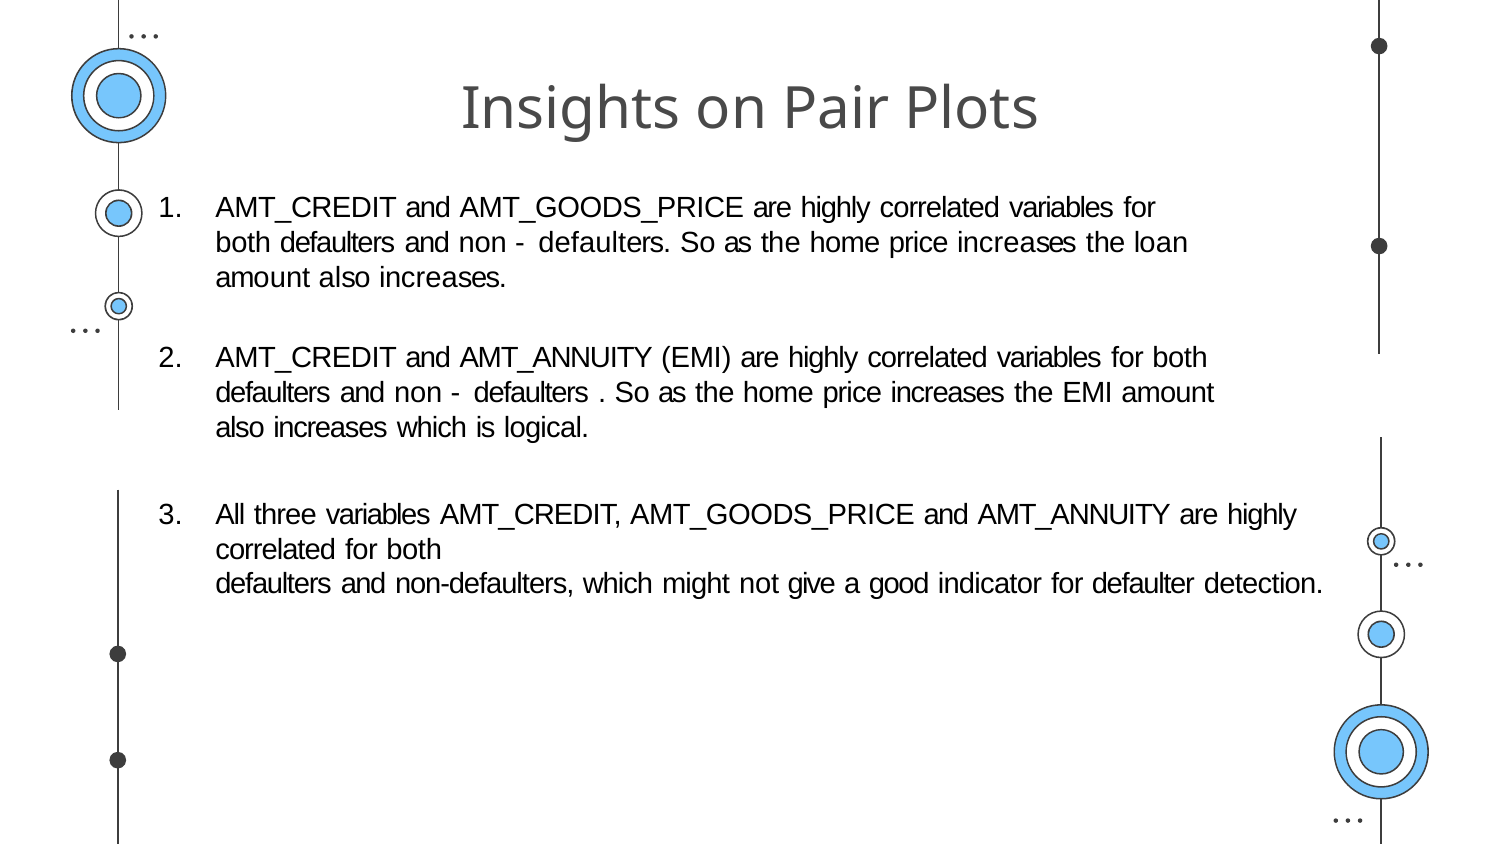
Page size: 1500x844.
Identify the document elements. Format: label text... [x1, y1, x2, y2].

text_box AMT_CREDIT and AMT_GOODS_PRICE are highly correlated variables for both defaulters and non - defaulters. So as the home price increases the loan amount also increases. AMT_CREDIT and AMT_ANNUITY (EMI) are highly correlated variables for both defaulters and non - defaulters . So as the home price increases the EMI amount also increases which is logical. All three variables AMT_CREDIT, AMT_GOODS_PRICE and AMT_ANNUITY are highly correlated for both defaulters and non-defaulters, which might not give a good indicator for defaulter detection. [155, 186, 1327, 600]
title Insights on Pair Plots [299, 55, 1201, 150]
